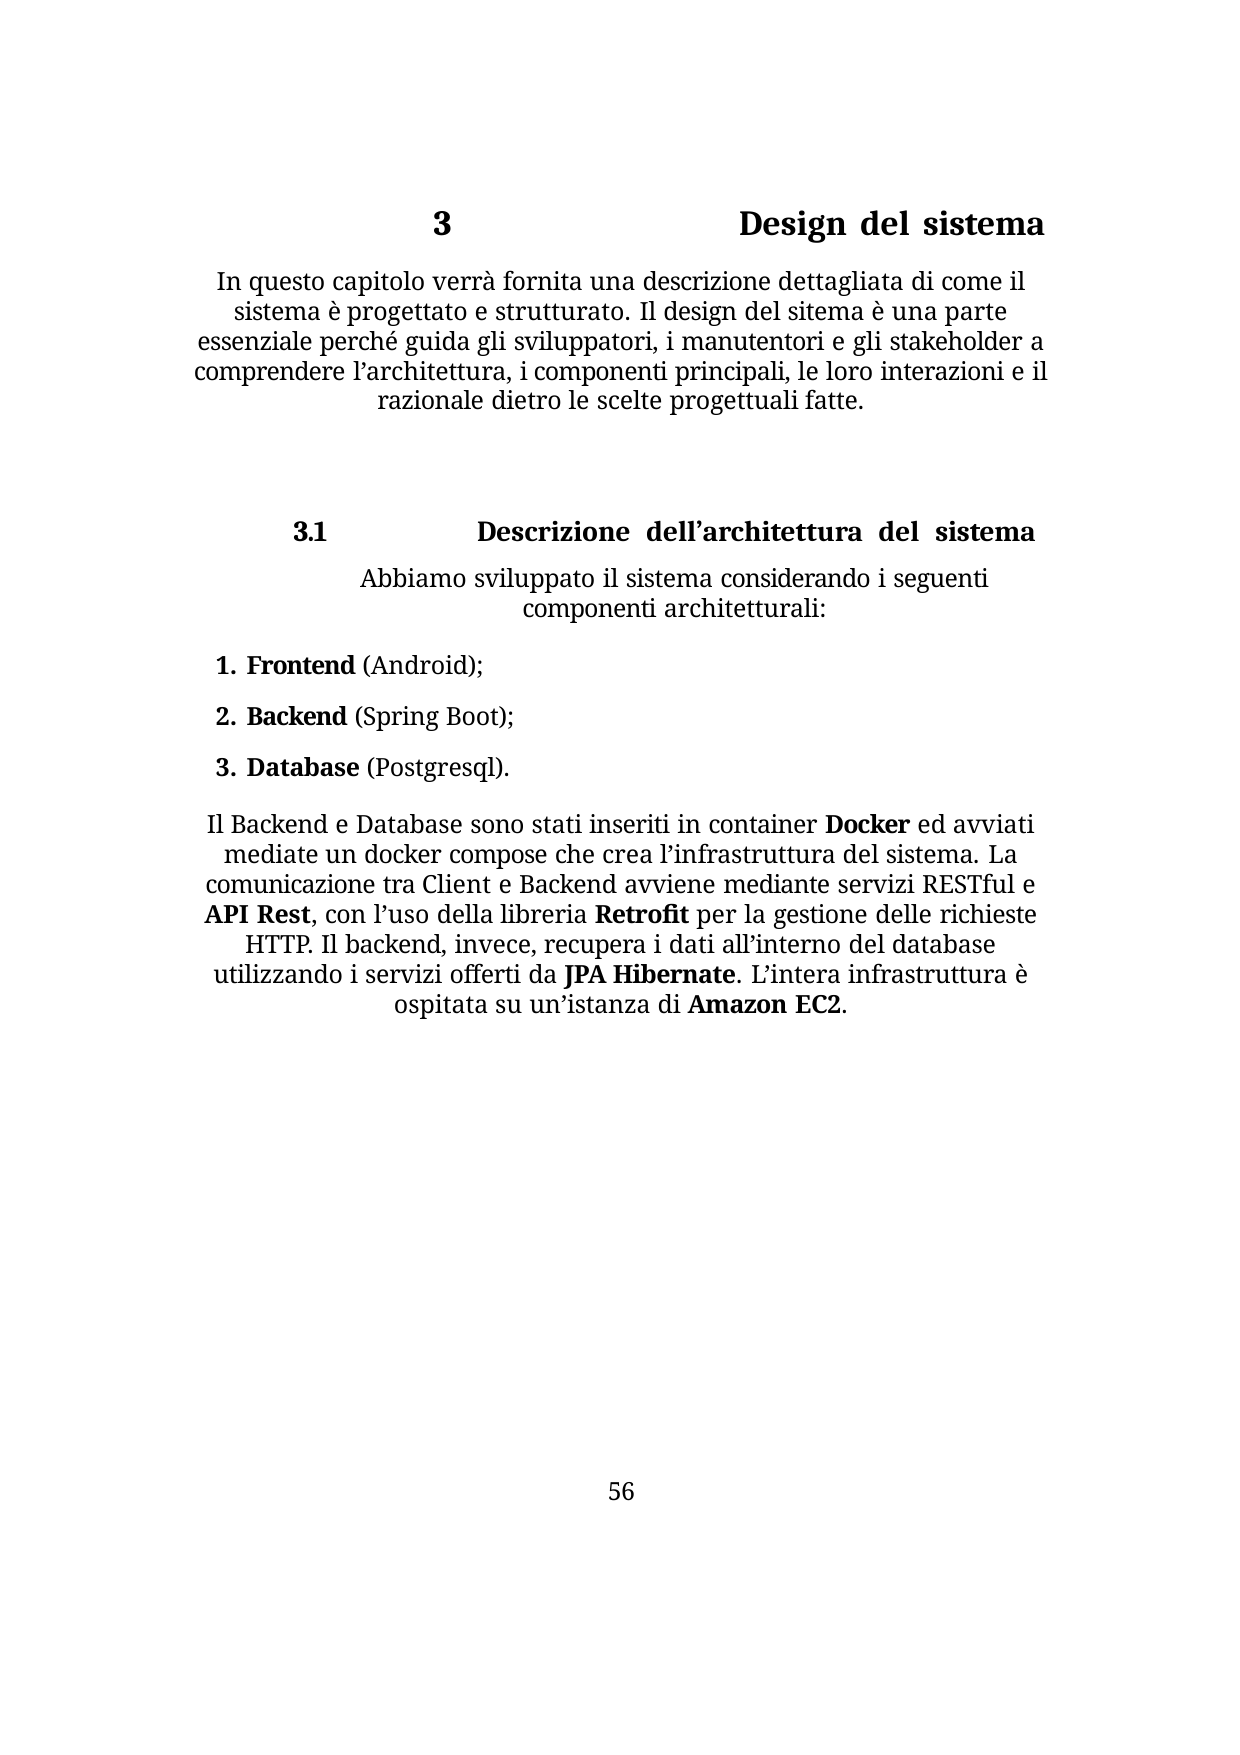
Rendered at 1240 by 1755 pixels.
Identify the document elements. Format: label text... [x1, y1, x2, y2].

slide_number 30 [601, 1474, 641, 1755]
text_box 3.1 Descrizione dell’architettura del sistema Abbiamo sviluppato il sistema considerando i seguenti componenti architetturali: Frontend (Android); Backend (Spring Boot); Database (Postgresql). Il Backend e Database sono stati inseriti in container Docker ed avviati mediate un docker compose che crea l’infrastruttura del sistema. La comunicazione tra Client e Backend avviene mediante servizi RESTful e API Rest, con l’uso della libreria Retrofit per la gestione delle richieste HTTP. Il backend, invece, recupera i dati all’interno del database utilizzando i servizi offerti da JPA Hibernate. L’intera infrastruttura è ospitata su un’istanza di Amazon EC2. [184, 491, 1056, 1018]
text_box 3 Design del sistema In questo capitolo verrà fornita una descrizione dettagliata di come il sistema è progettato e strutturato. Il design del sitema è una parte essenziale perché guida gli sviluppatori, i manutentori e gli stakeholder a comprendere l’architettura, i componenti principali, le loro interazioni e il razionale dietro le scelte progettuali fatte. [185, 197, 1055, 415]
